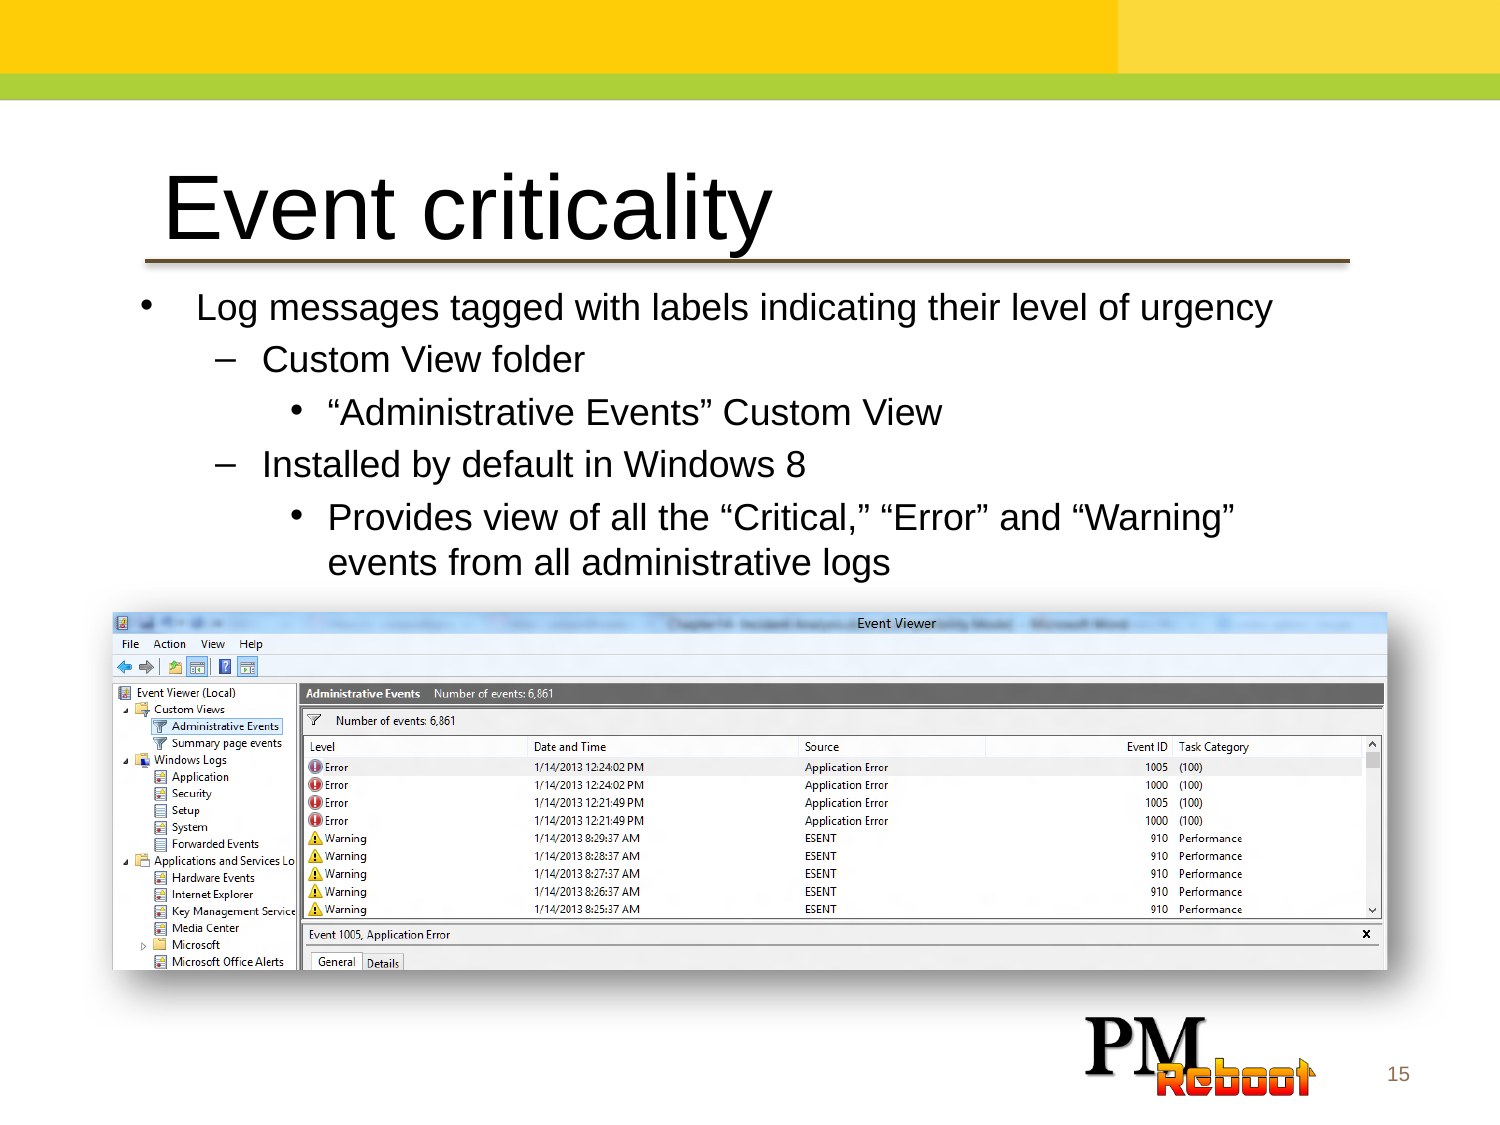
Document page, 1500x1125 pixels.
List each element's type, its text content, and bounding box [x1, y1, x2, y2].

slide_number 15 [1074, 1042, 1425, 1103]
title Event criticality [147, 130, 950, 275]
list Log messages tagged with labels indicating their level of urgency Custom View folder “Administrative Events” Custom View Installed by default in Windows 8 Provides view of all the “Critical,” “Error” and “Warning” events from all administrative logs [125, 275, 1363, 602]
picture [0, 0, 1500, 1125]
